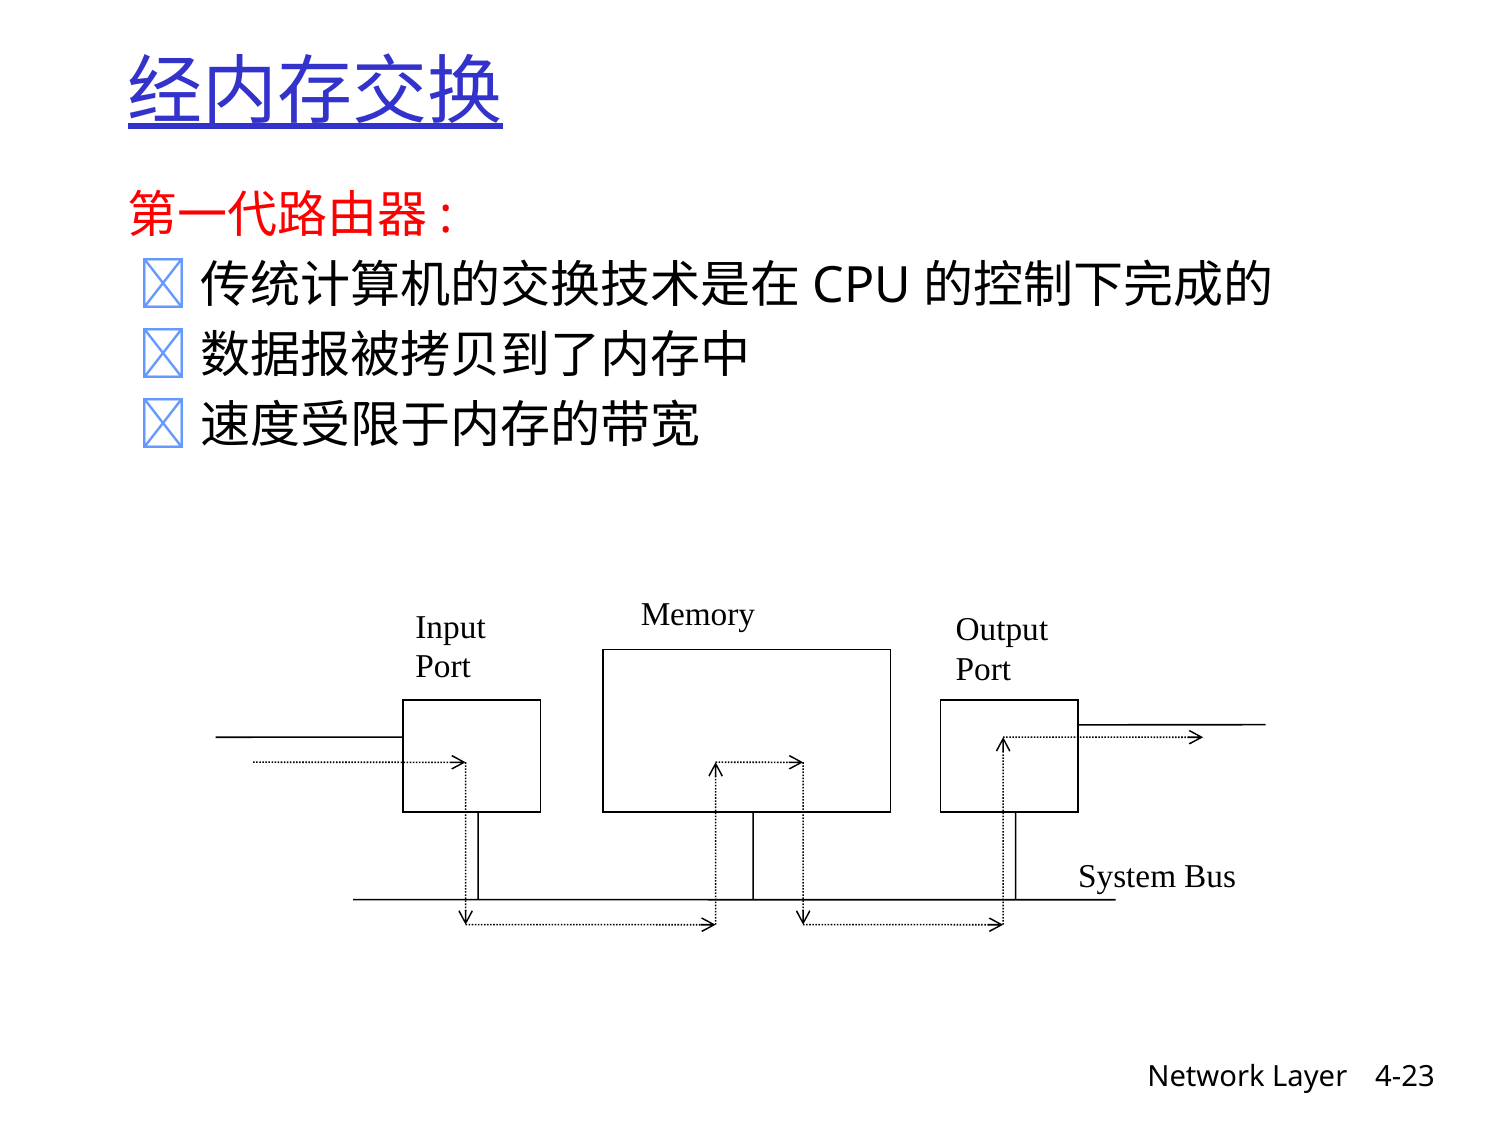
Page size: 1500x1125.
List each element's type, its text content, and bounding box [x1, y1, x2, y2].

list 第一代路由器: 传统计算机的交换技术是在CPU的控制下完成的 数据报被拷贝到了内存中 速度受限于内存的带宽 [112, 174, 1401, 460]
footer Network Layer [887, 1049, 1338, 1125]
title 经内存交换 [112, 37, 1388, 138]
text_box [215, 584, 1266, 925]
slide_number 4-23 [1338, 1049, 1451, 1125]
